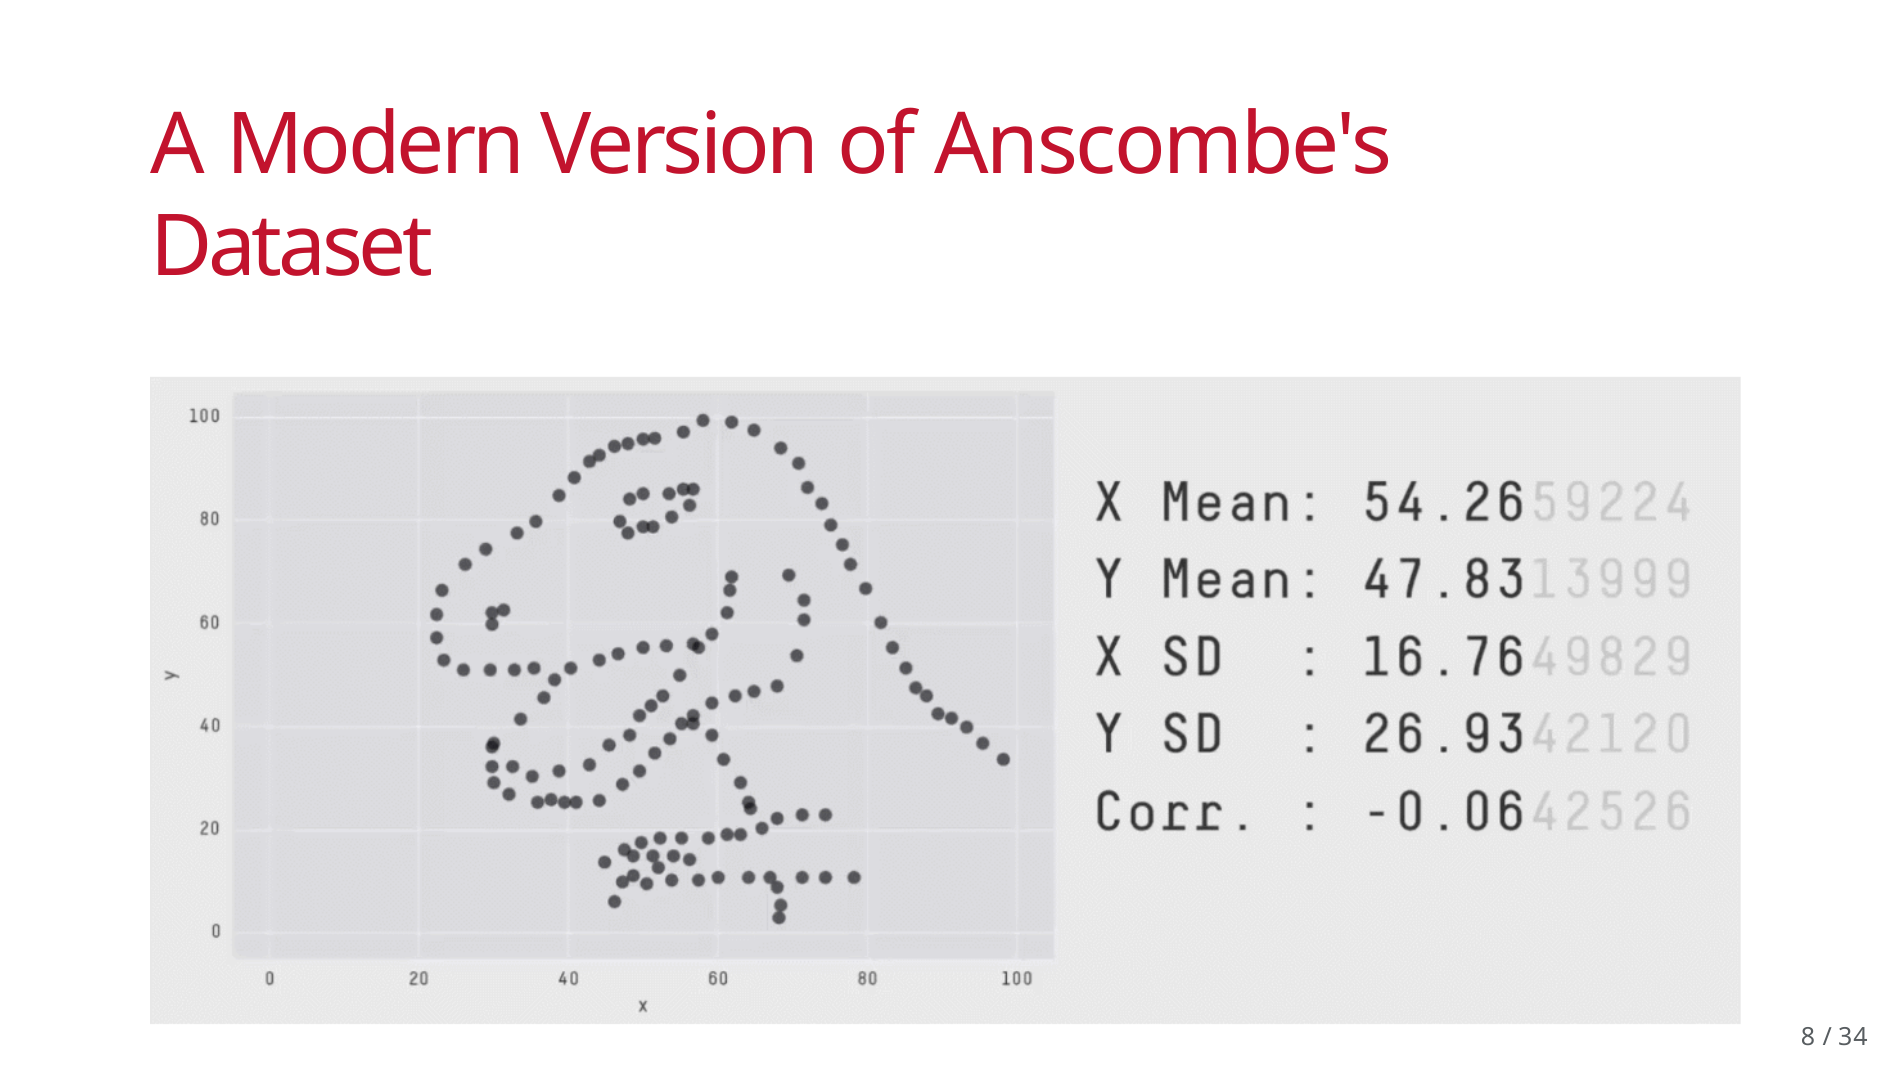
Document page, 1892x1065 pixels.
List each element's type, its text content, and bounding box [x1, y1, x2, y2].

text_box [150, 251, 1741, 1064]
title A Modern Version of Anscombe's Dataset [147, 85, 1559, 293]
slide_number 7 / 34 [1780, 1020, 1868, 1065]
